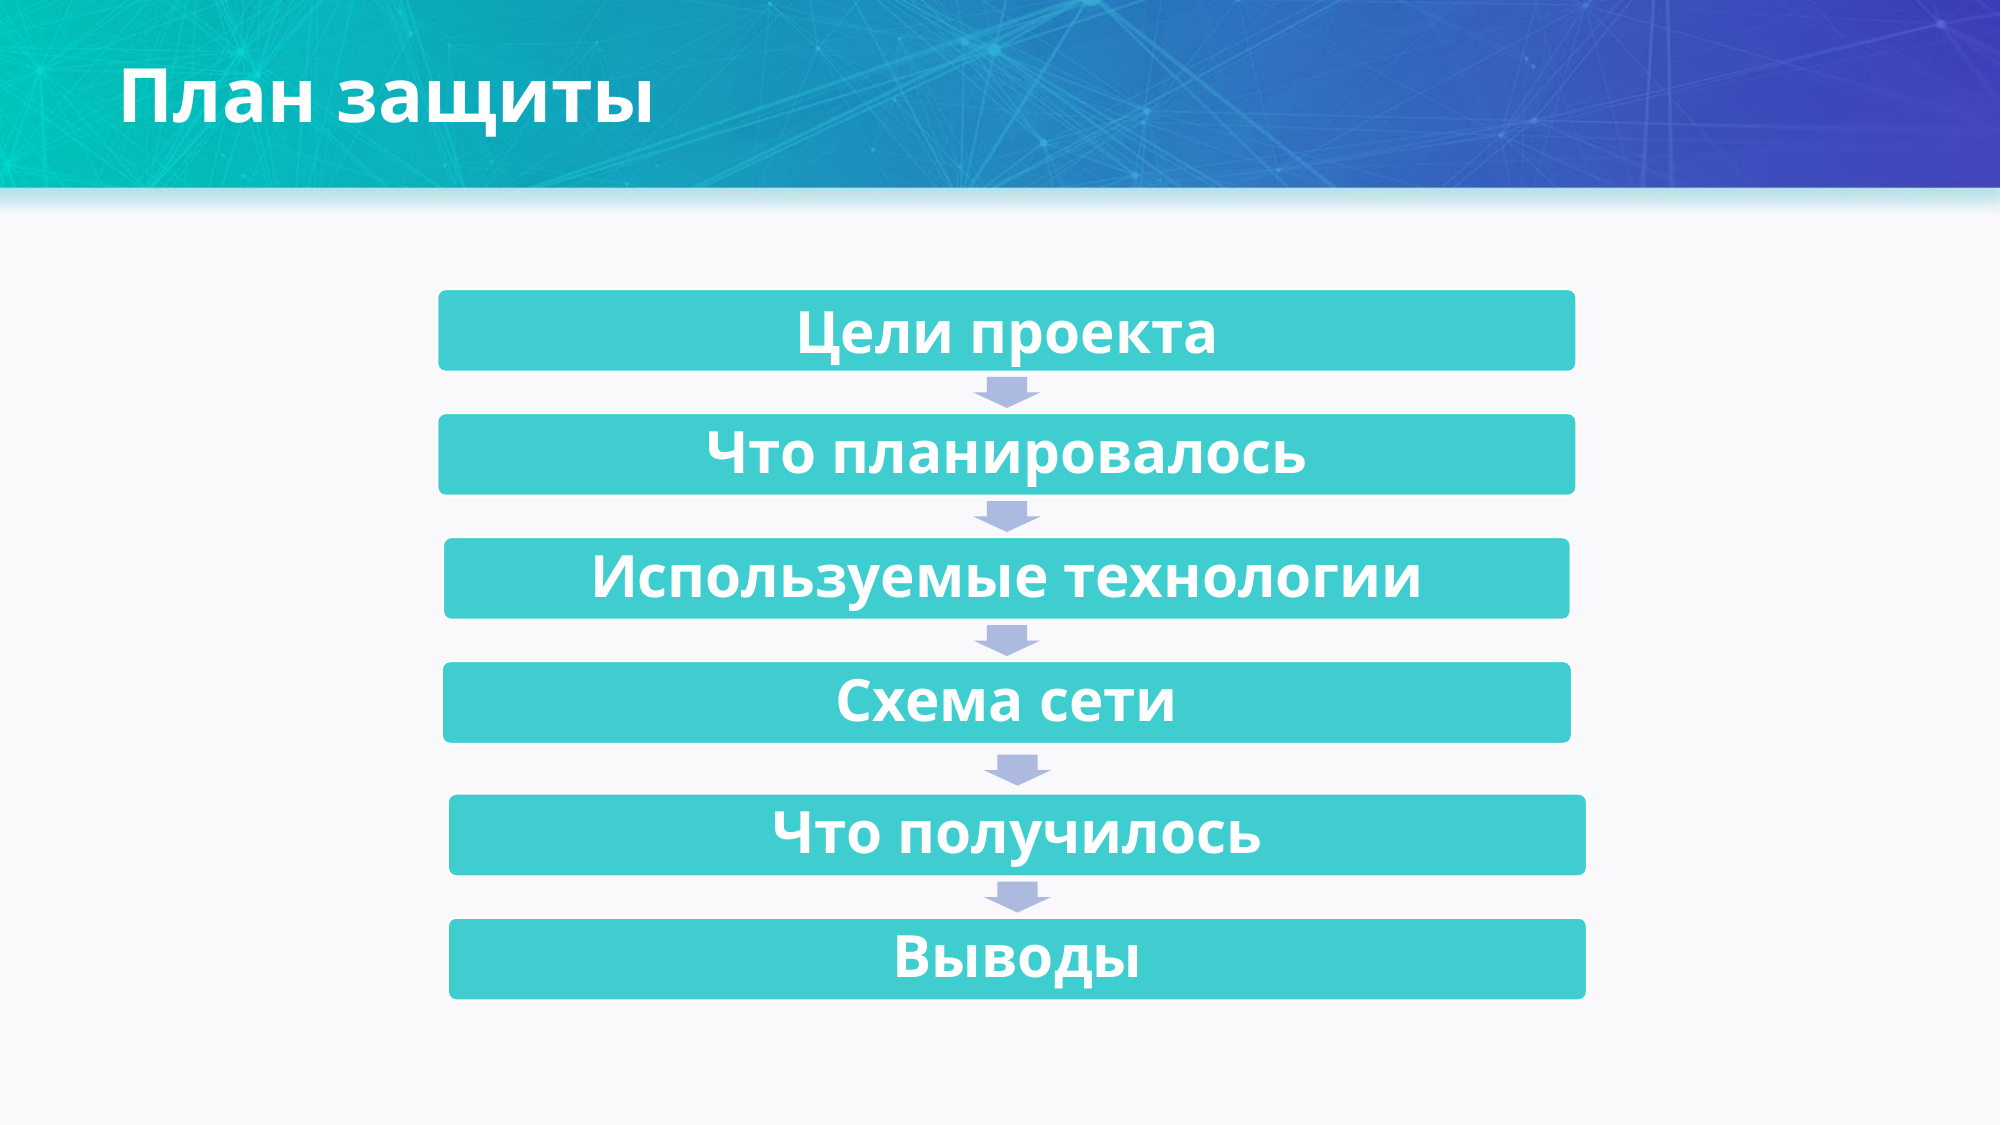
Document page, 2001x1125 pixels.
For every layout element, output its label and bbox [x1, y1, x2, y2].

text_box [447, 754, 1588, 1001]
picture [0, 0, 2000, 1125]
text_box [436, 288, 1577, 745]
